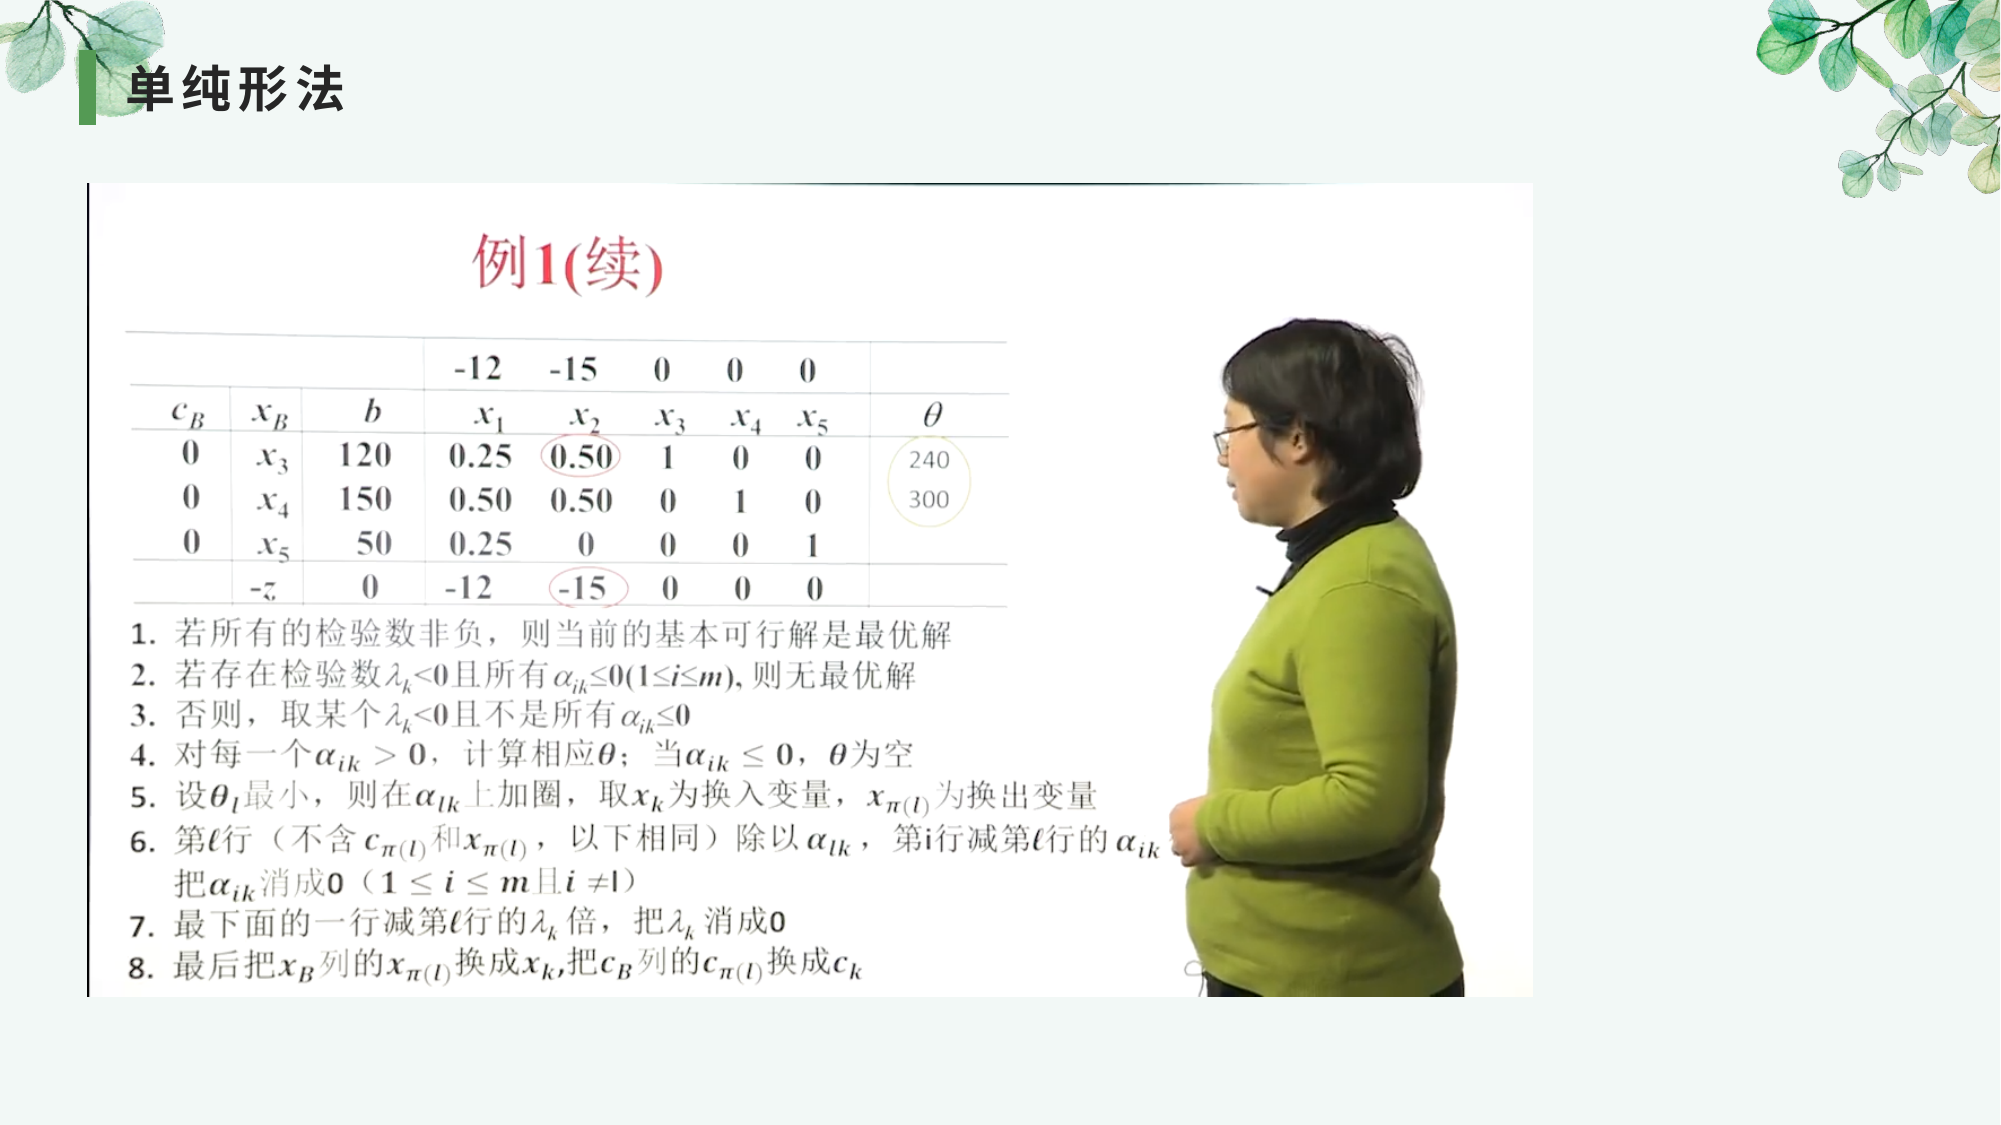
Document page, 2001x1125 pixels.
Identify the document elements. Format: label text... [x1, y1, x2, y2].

picture [0, 0, 372, 132]
picture [87, 183, 1533, 997]
picture [1755, 0, 2001, 201]
text_box 单纯形法 [124, 24, 1755, 150]
